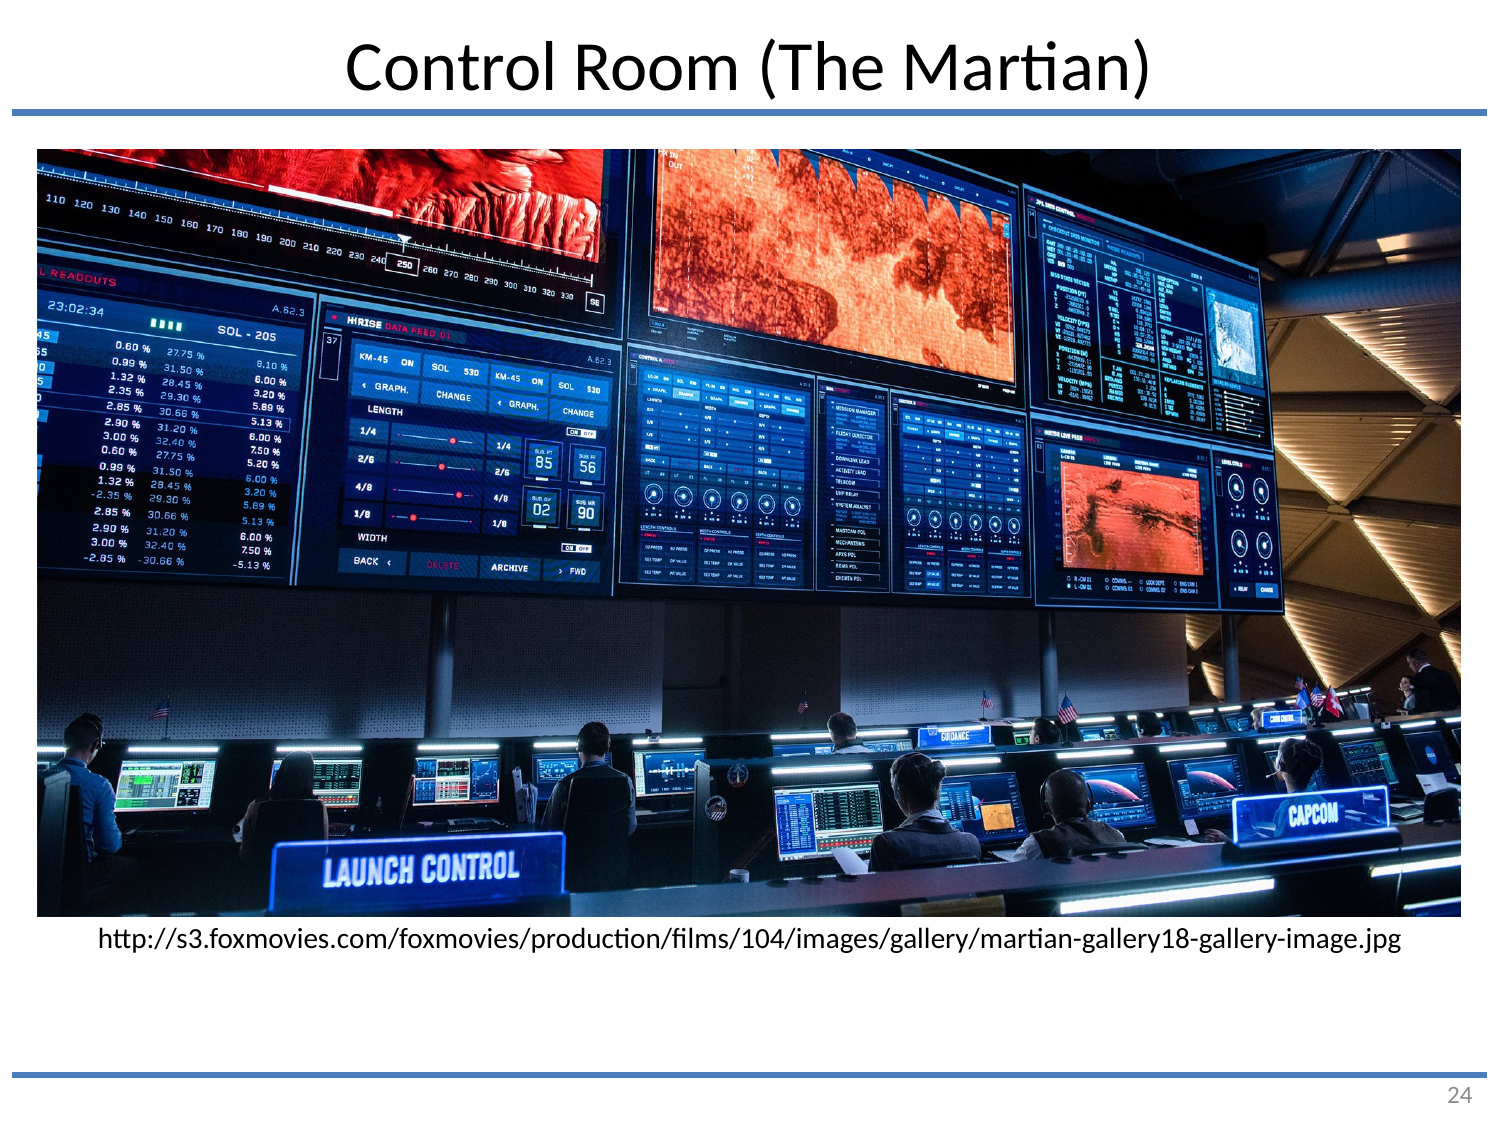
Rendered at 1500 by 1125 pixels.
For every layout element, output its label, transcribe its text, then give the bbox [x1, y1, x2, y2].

text_box http://s3.foxmovies.com/foxmovies/production/films/104/images/gallery/martian-gallery18-gallery-image.jpg [37, 923, 1463, 963]
picture [37, 149, 1462, 917]
title Control Room (The Martian) [75, 12, 1425, 113]
slide_number 24 [1137, 1074, 1488, 1113]
